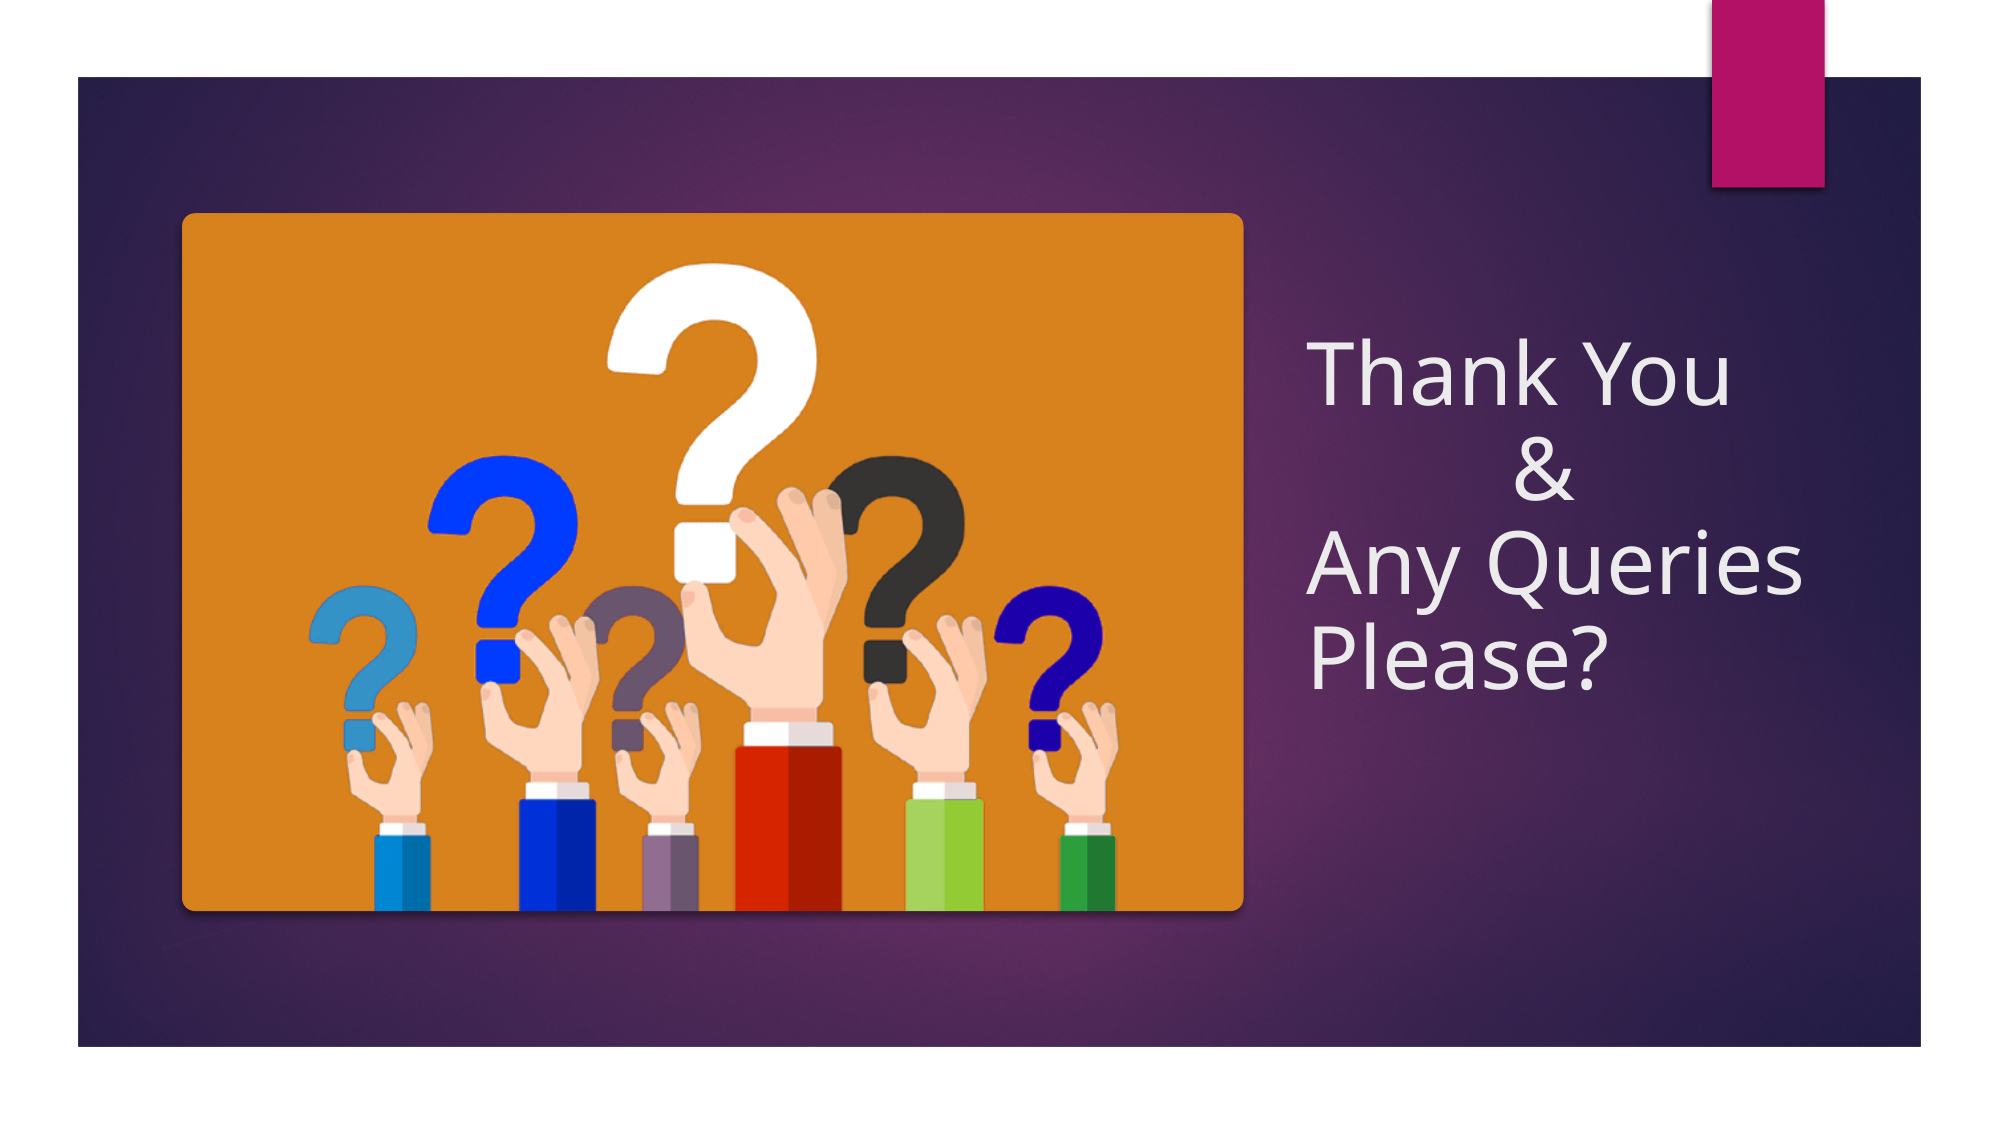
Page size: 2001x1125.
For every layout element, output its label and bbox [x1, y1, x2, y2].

list [181, 212, 1244, 912]
text_box [0, 0, 2000, 1125]
